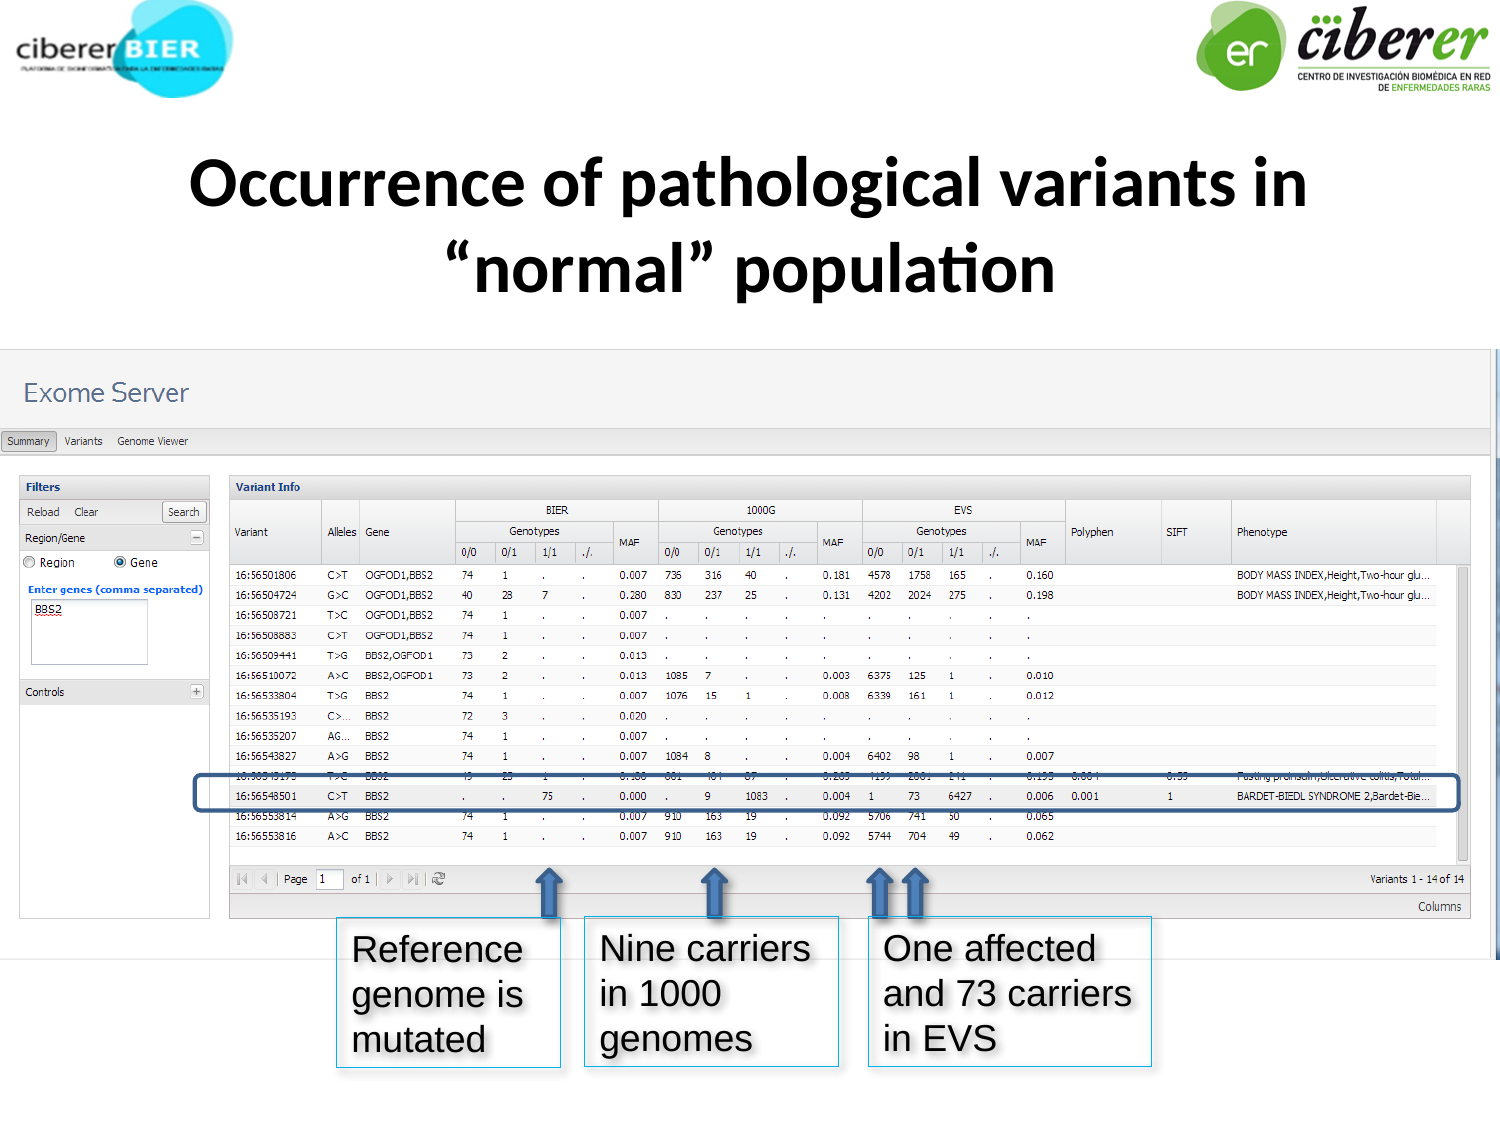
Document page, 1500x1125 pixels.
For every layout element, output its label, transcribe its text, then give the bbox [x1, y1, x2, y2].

picture [586, 918, 837, 961]
picture [0, 349, 1500, 961]
picture [0, 0, 243, 98]
text_box Reference genome is mutated [336, 970, 561, 1068]
title Occurrence of pathological variants in “normal” population [75, 126, 1425, 315]
picture [338, 919, 559, 961]
picture [870, 918, 1150, 961]
text_box Nine carriers in 1000 genomes [584, 970, 839, 1067]
picture [1187, 0, 1500, 98]
text_box One affected and 73 carriers in EVS [868, 970, 1152, 1067]
